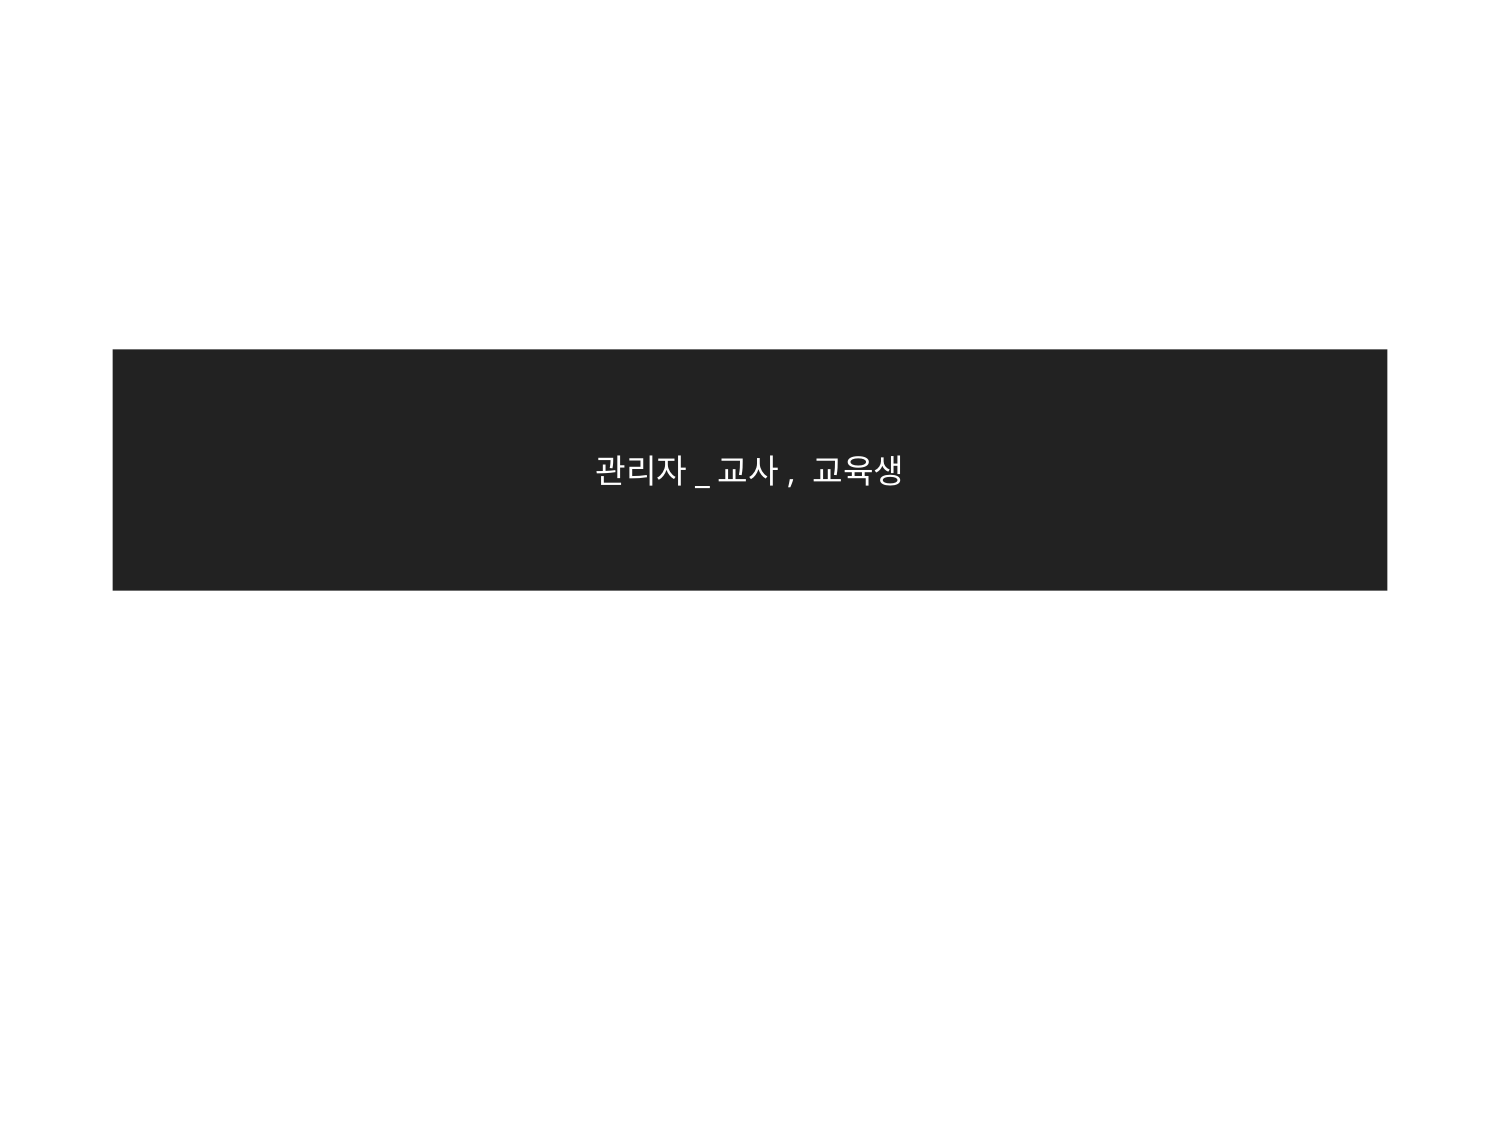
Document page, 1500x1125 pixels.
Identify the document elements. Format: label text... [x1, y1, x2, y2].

title 관리자_교사, 교육생 [112, 349, 1388, 591]
